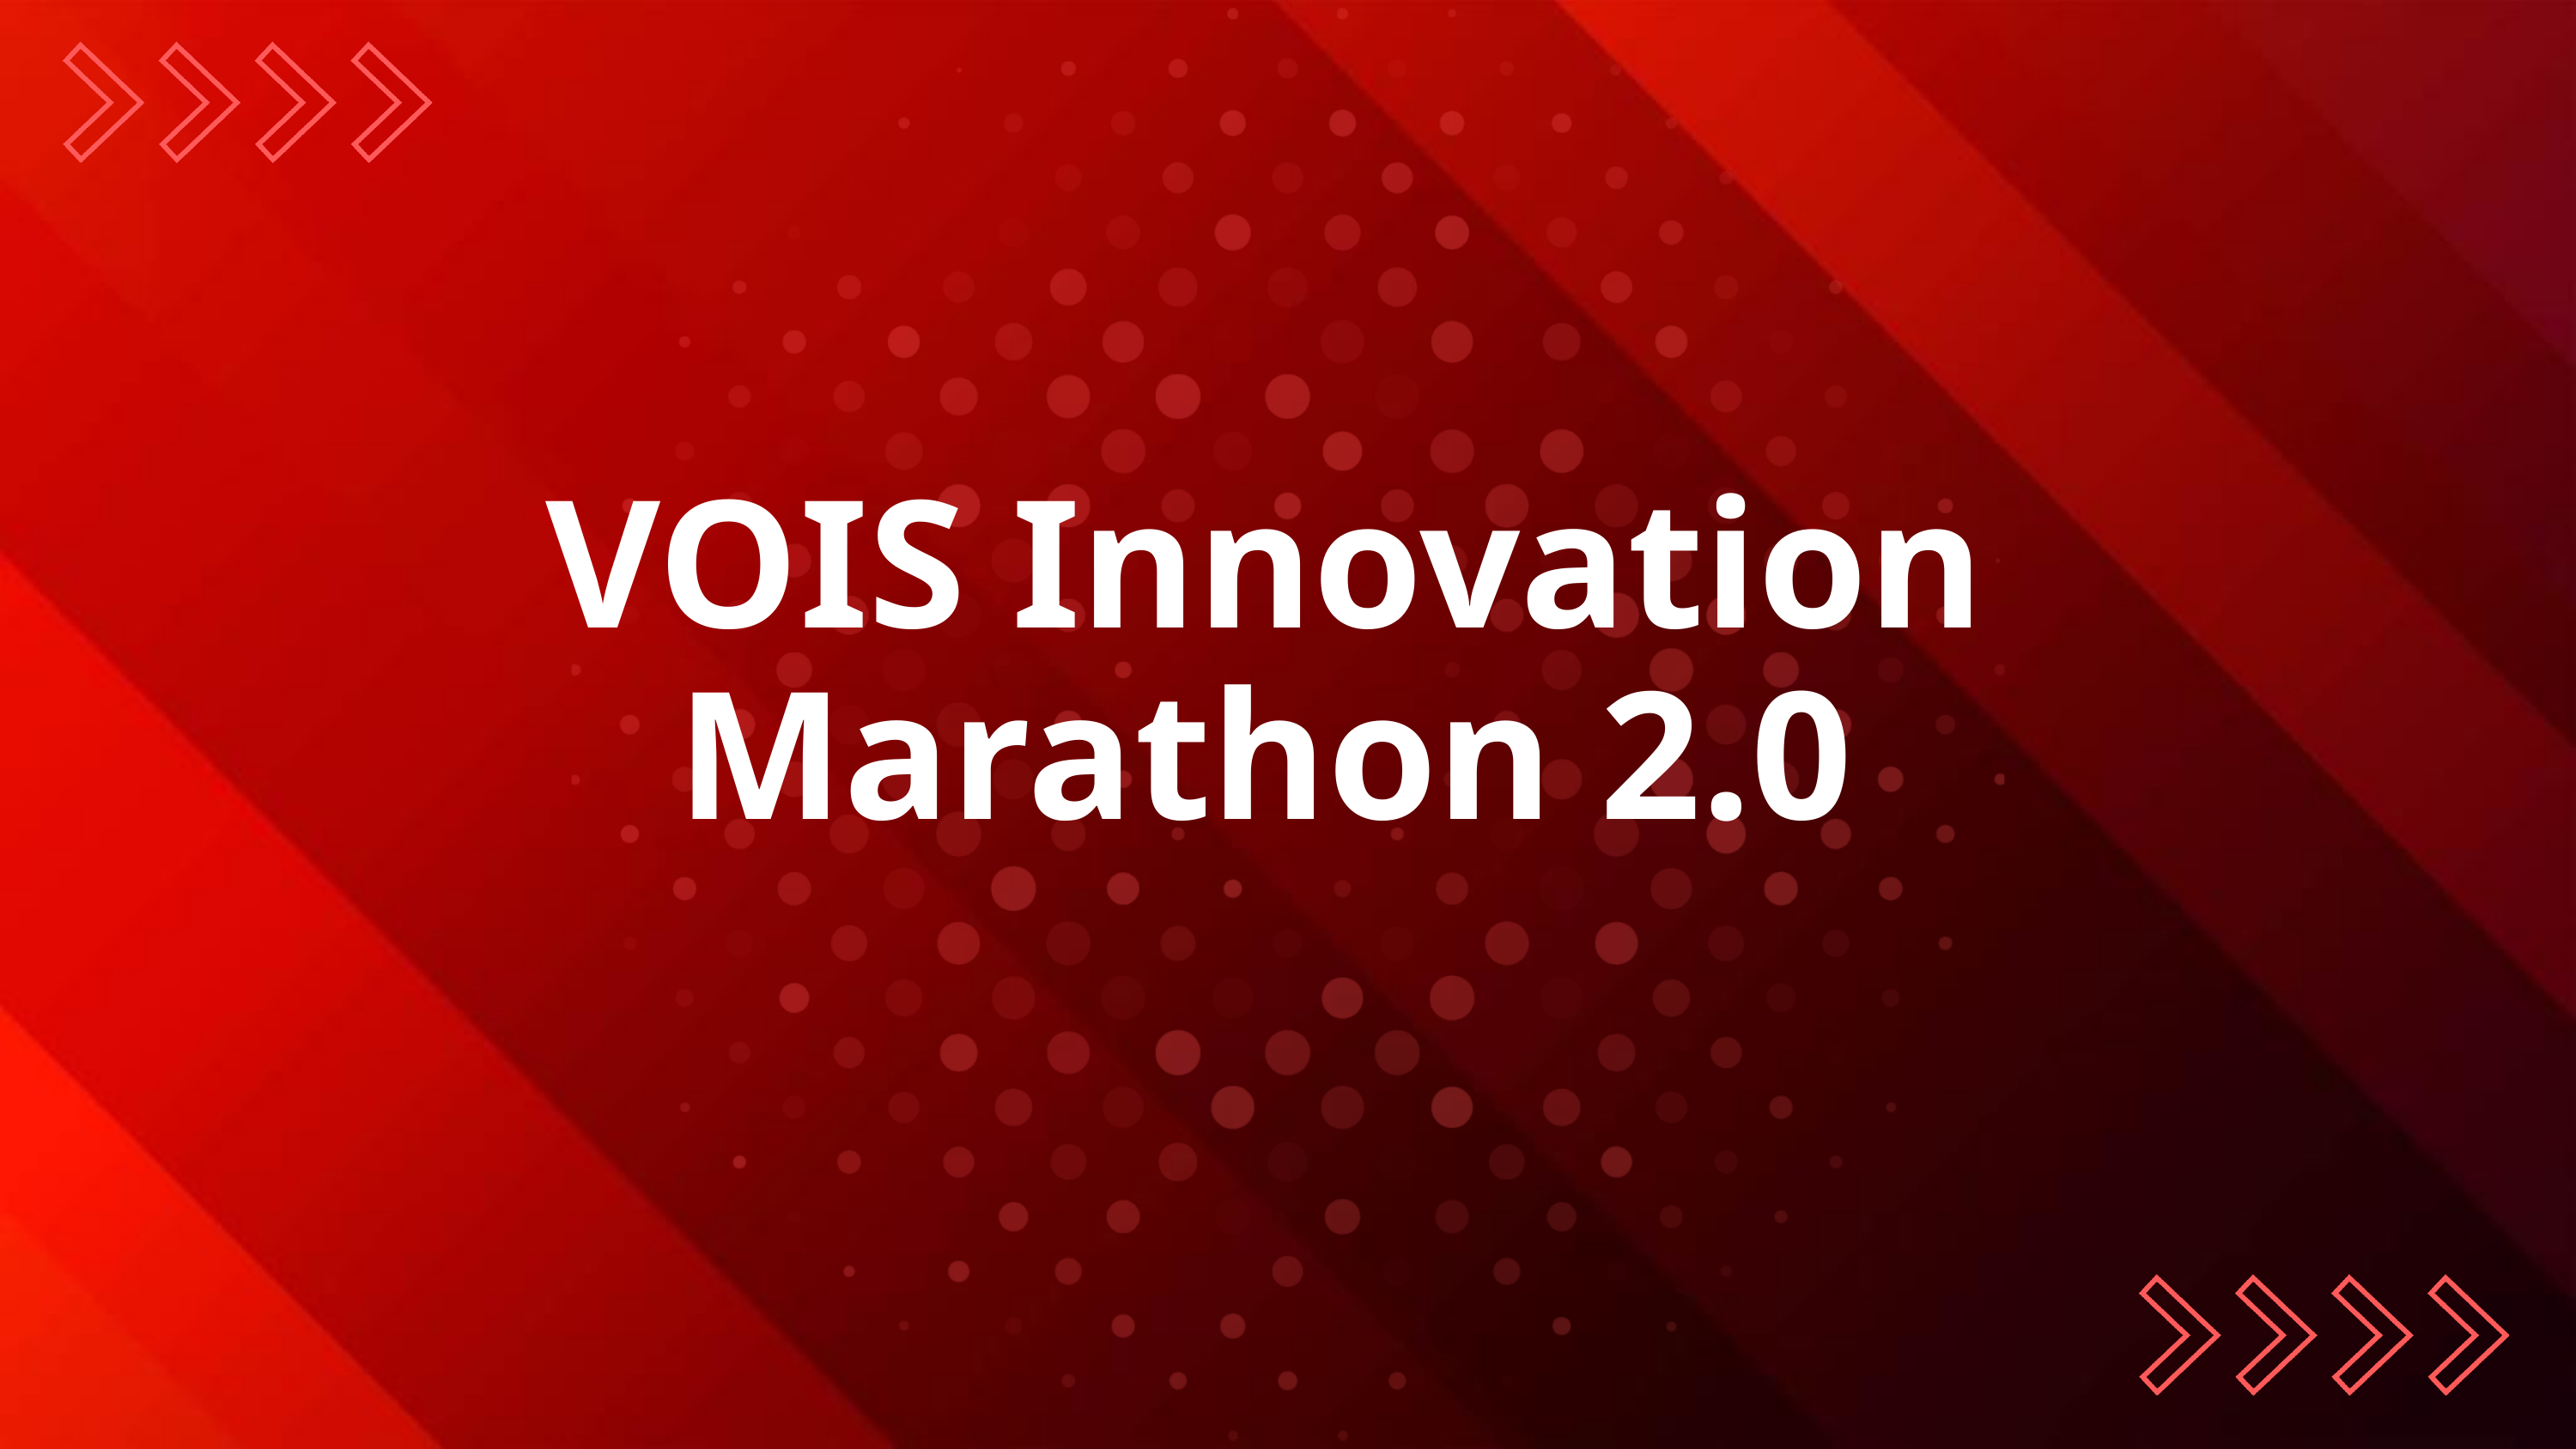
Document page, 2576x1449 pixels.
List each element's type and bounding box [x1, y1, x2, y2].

text_box [0, 0, 2576, 1449]
text_box [499, 402, 2077, 918]
